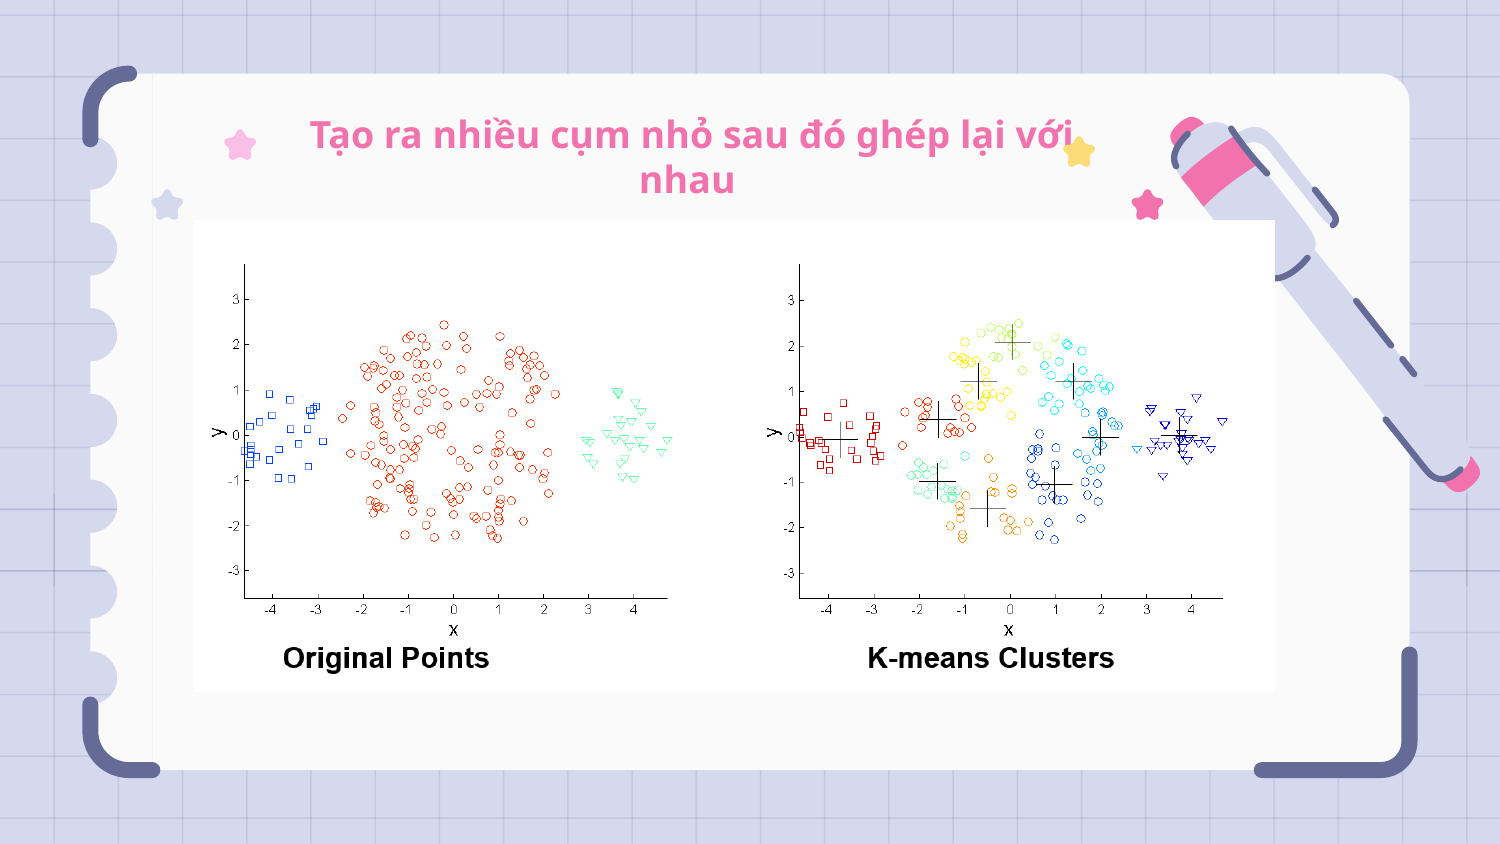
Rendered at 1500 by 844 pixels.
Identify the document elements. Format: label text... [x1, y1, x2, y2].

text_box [1217, 86, 1429, 525]
text_box [1131, 189, 1164, 218]
title Tạo ra nhiều cụm nhỏ sau đó ghép lại với nhau [249, 147, 1136, 217]
text_box [151, 189, 183, 220]
text_box [224, 129, 256, 160]
text_box [1063, 136, 1095, 167]
picture [194, 220, 1275, 692]
